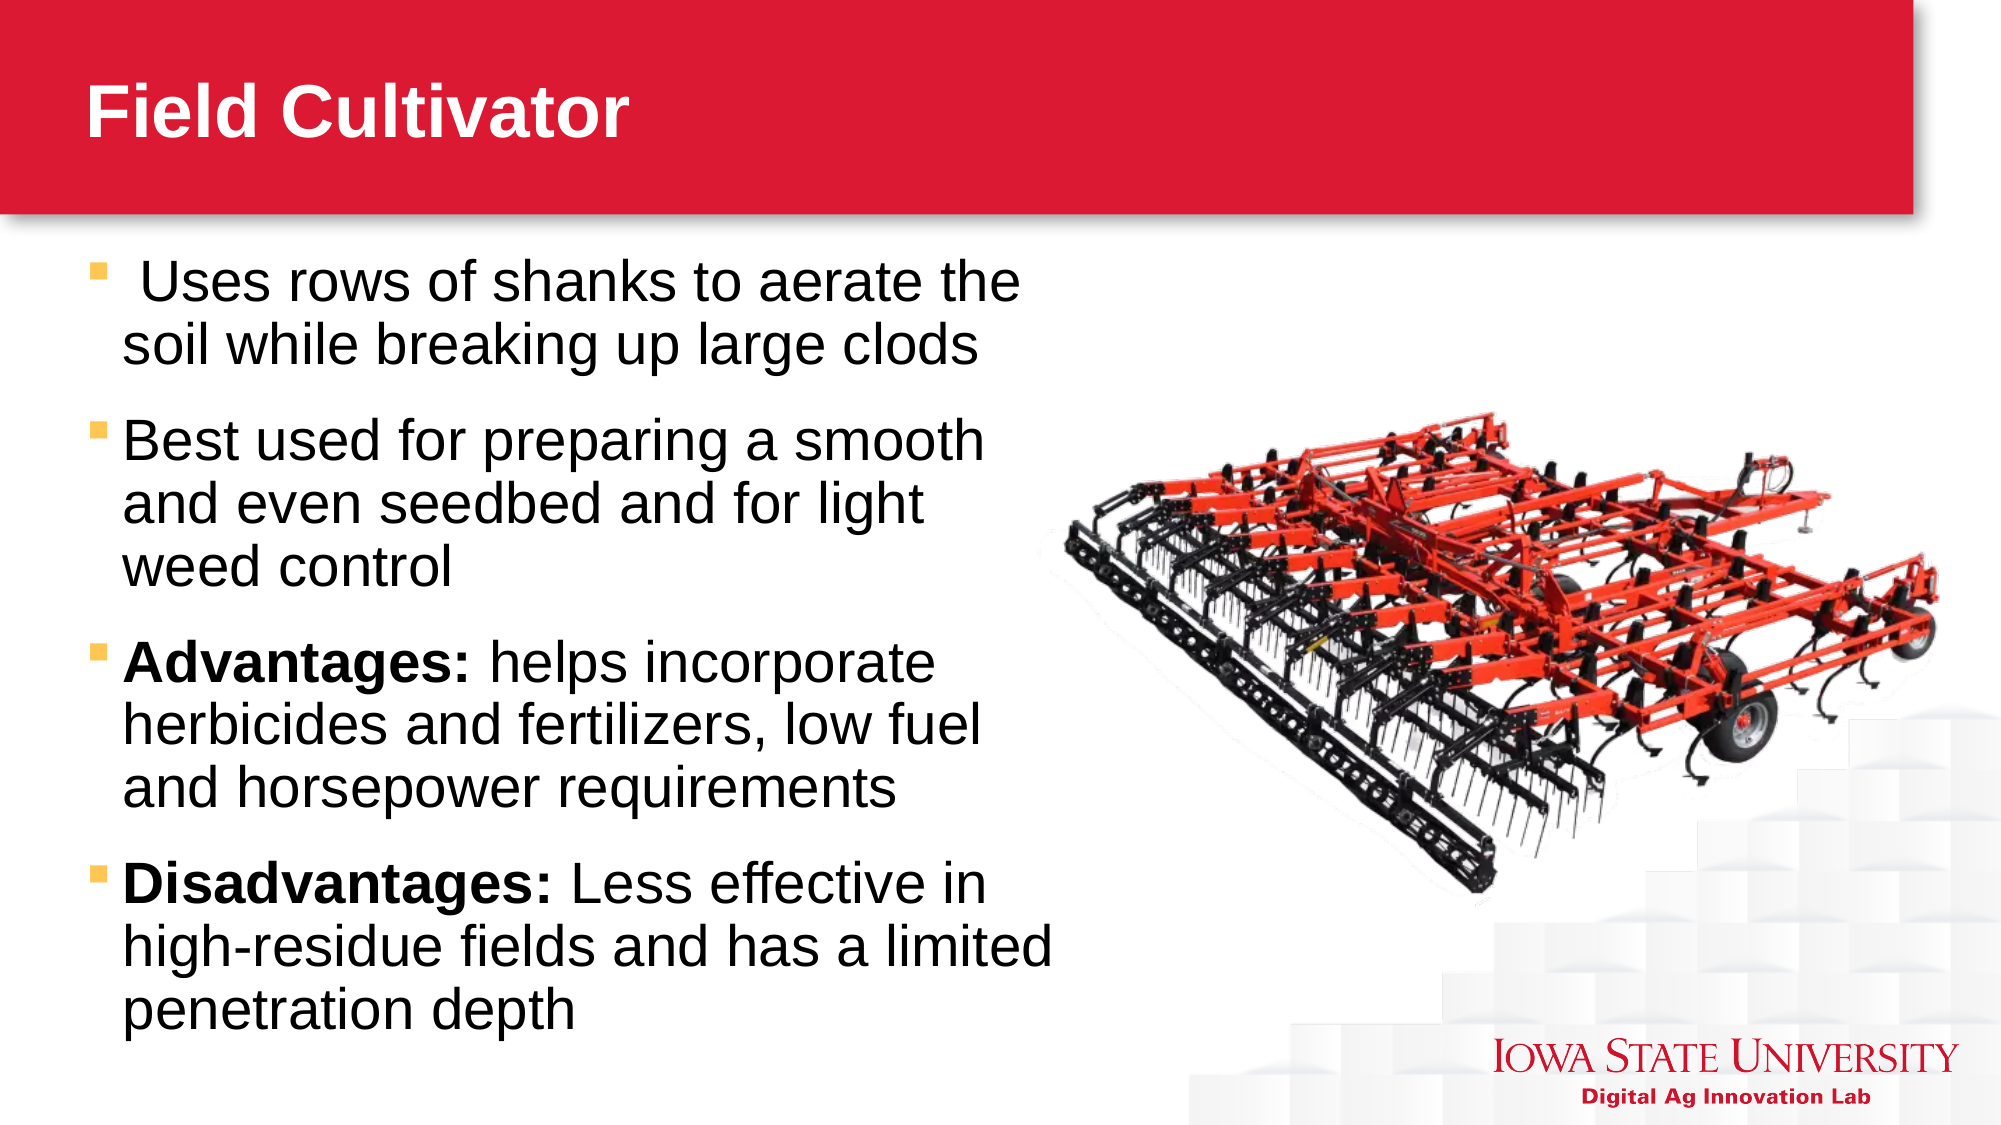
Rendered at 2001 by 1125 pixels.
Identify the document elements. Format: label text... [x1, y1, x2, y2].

text_box Field Cultivator [85, 19, 1514, 213]
list Uses rows of shanks to aerate the soil while breaking up large clods Best used for preparing a smooth and even seedbed and for light weed control Advantages: helps incorporate herbicides and fertilizers, low fuel and horsepower requirements Disadvantages: Less effective in high-residue fields and has a limited penetration depth [85, 251, 1069, 1106]
picture [1035, 411, 1940, 906]
picture [1484, 1028, 1982, 1116]
